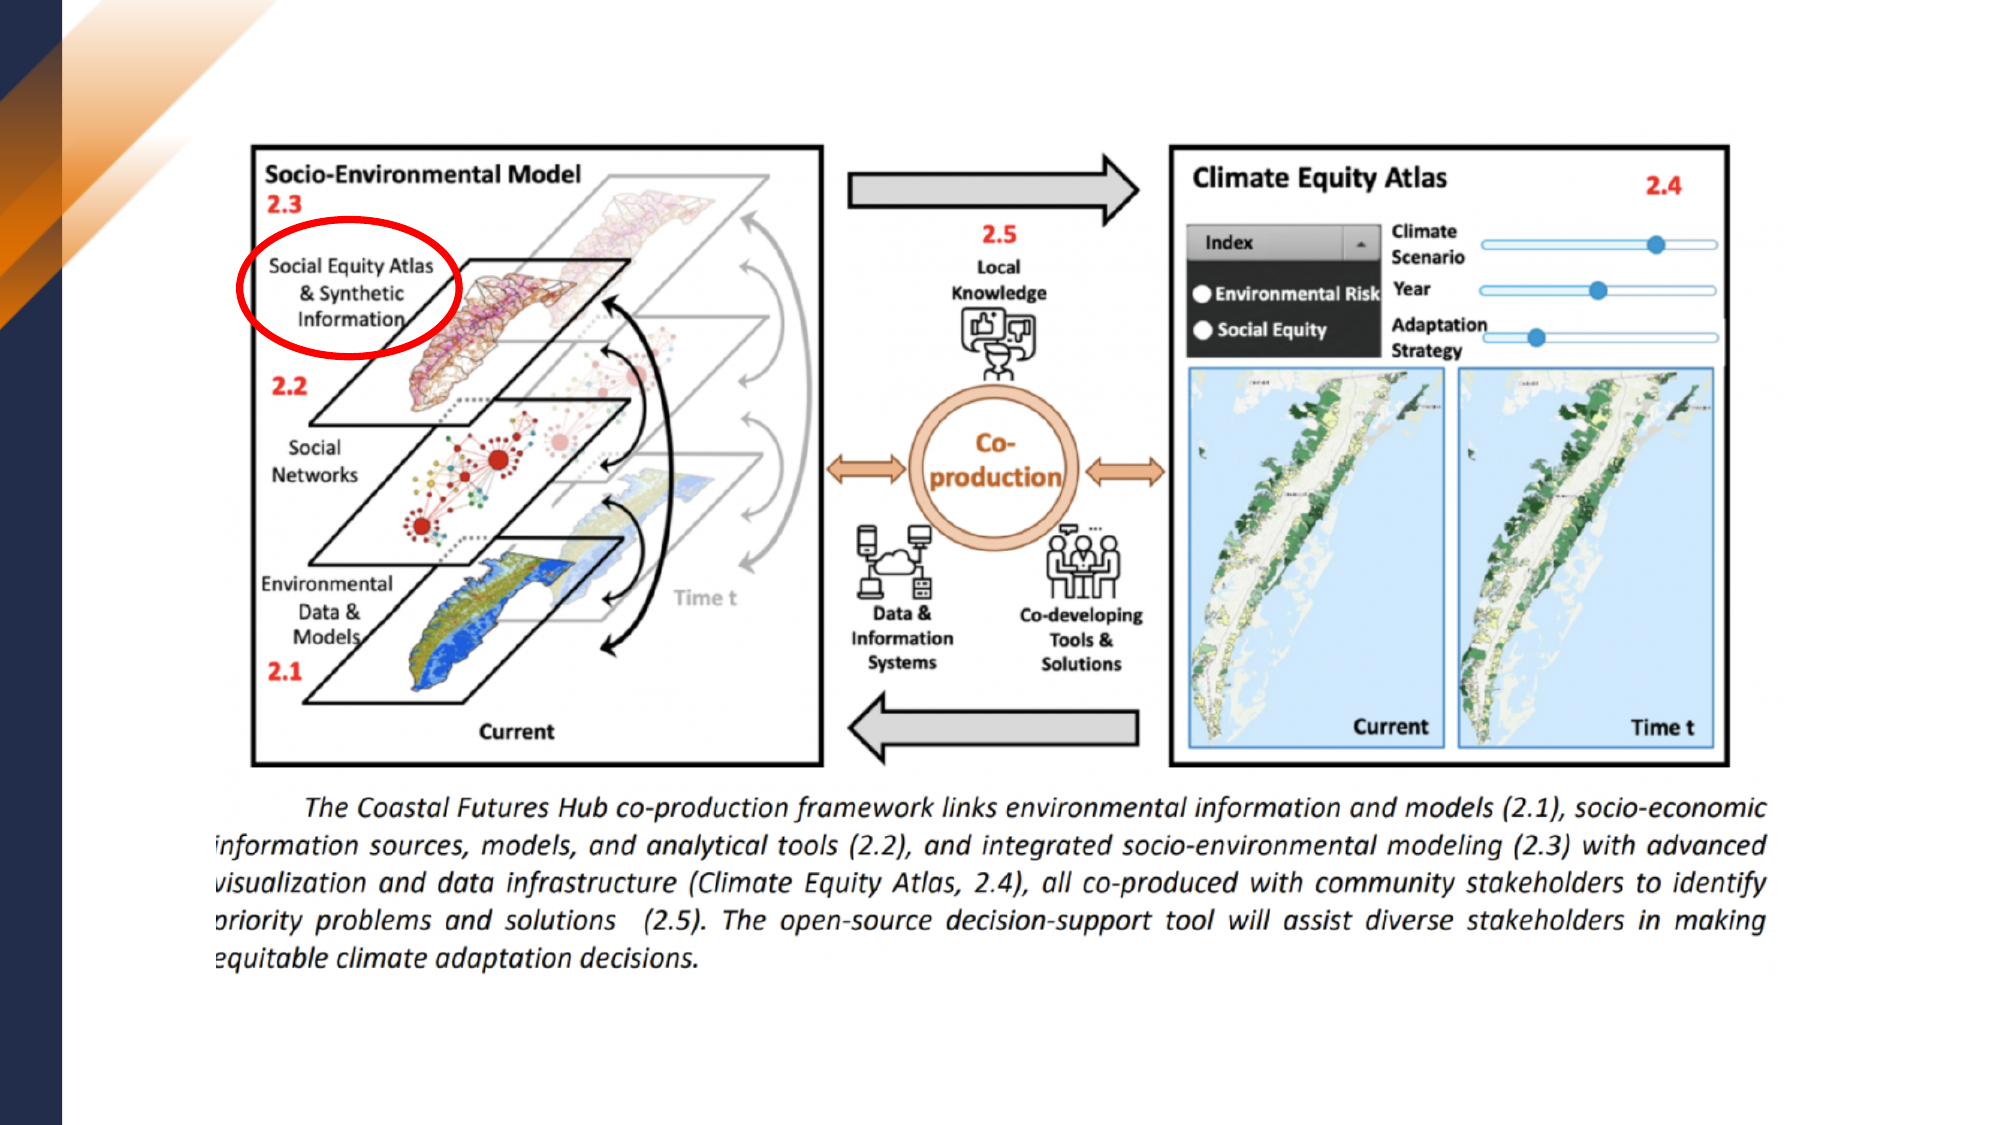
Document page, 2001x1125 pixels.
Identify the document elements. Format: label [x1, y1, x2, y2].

picture [0, 0, 1784, 999]
